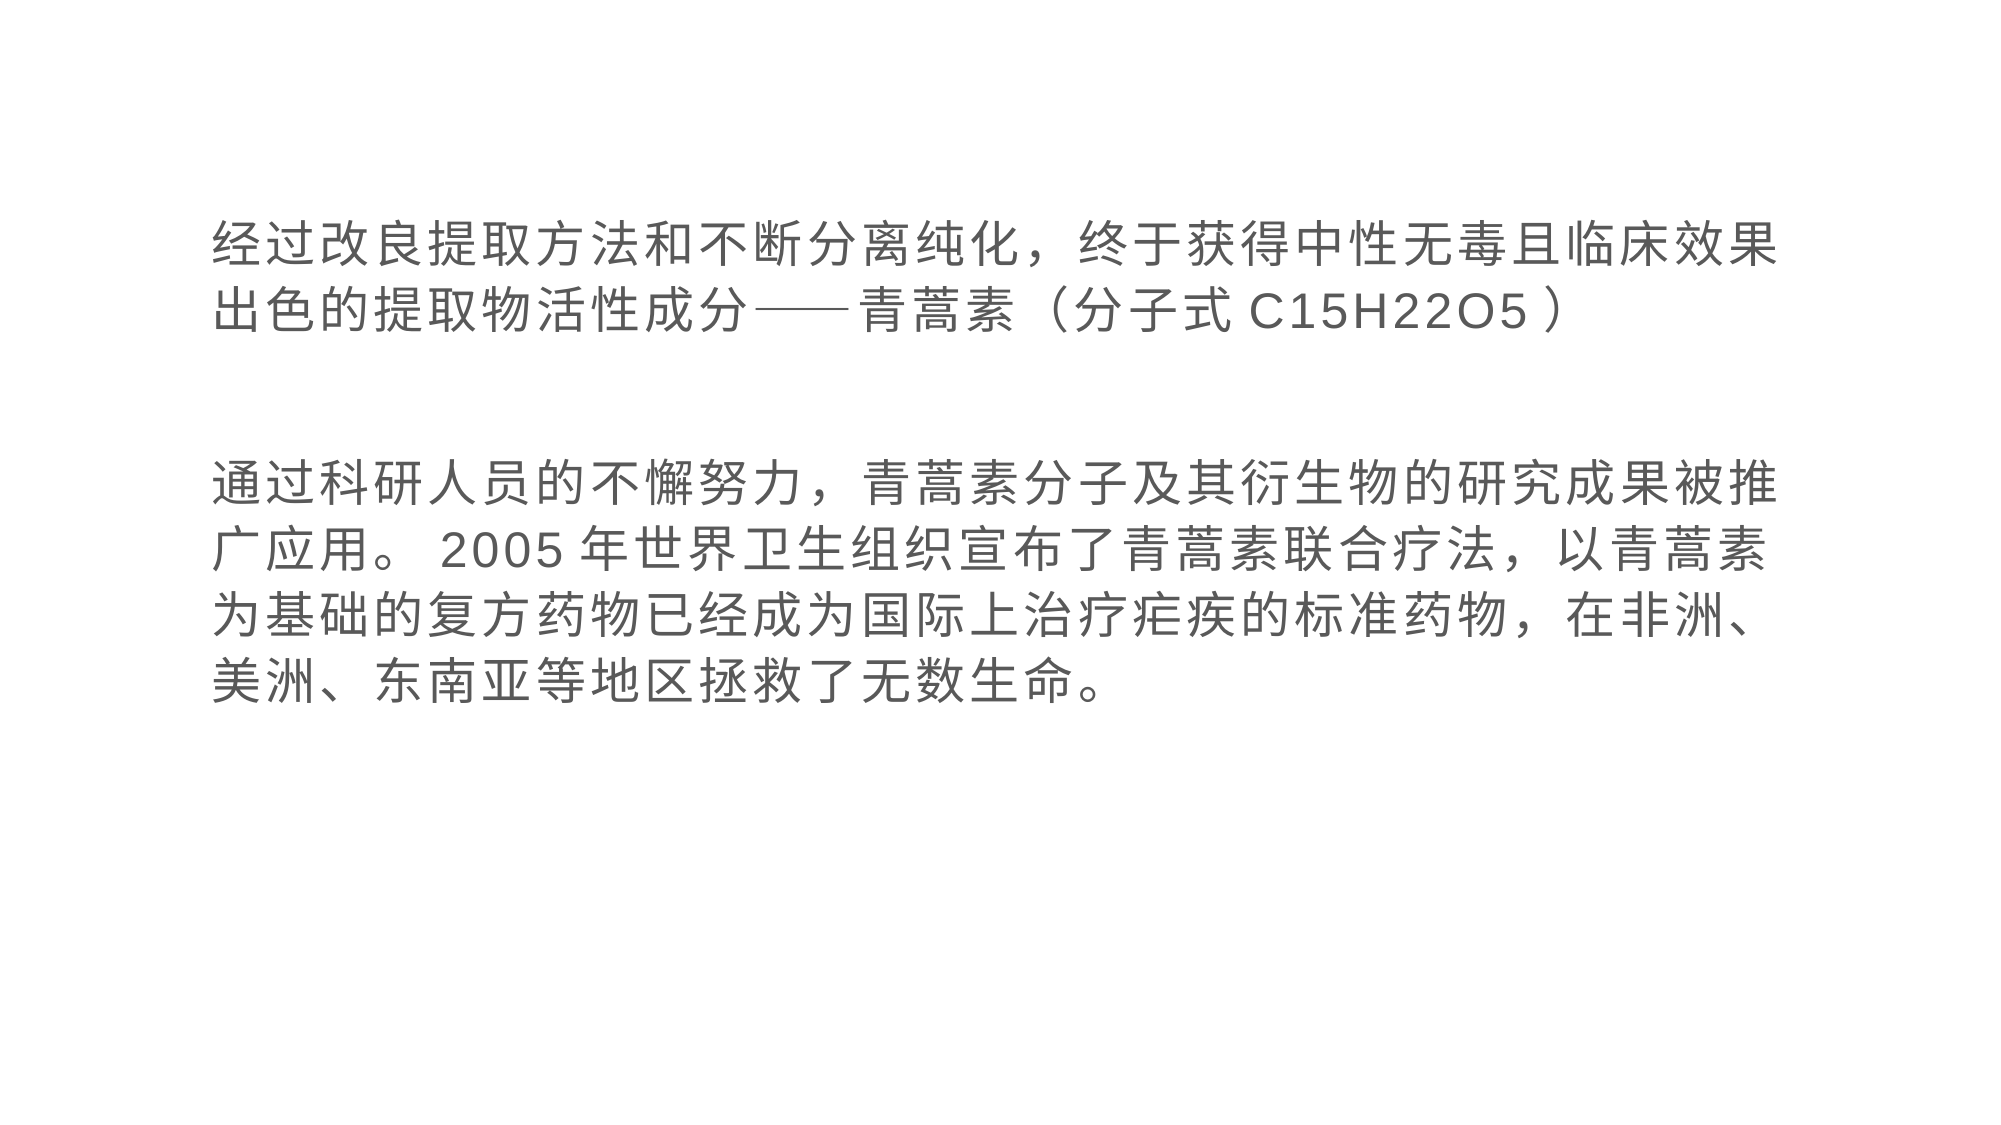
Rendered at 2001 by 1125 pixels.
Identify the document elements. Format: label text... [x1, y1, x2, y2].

subtitle 经过改良提取方法和不断分离纯化，终于获得中性无毒且临床效果出色的提取物活性成分——青蒿素（分子式C15H22O5） 通过科研人员的不懈努力，青蒿素分子及其衍生物的研究成果被推广应用。2005年世界卫生组织宣布了青蒿素联合疗法，以青蒿素为基础的复方药物已经成为国际上治疗疟疾的标准药物，在非洲、美洲、东南亚等地区拯救了无数生命。 [196, 198, 1804, 942]
